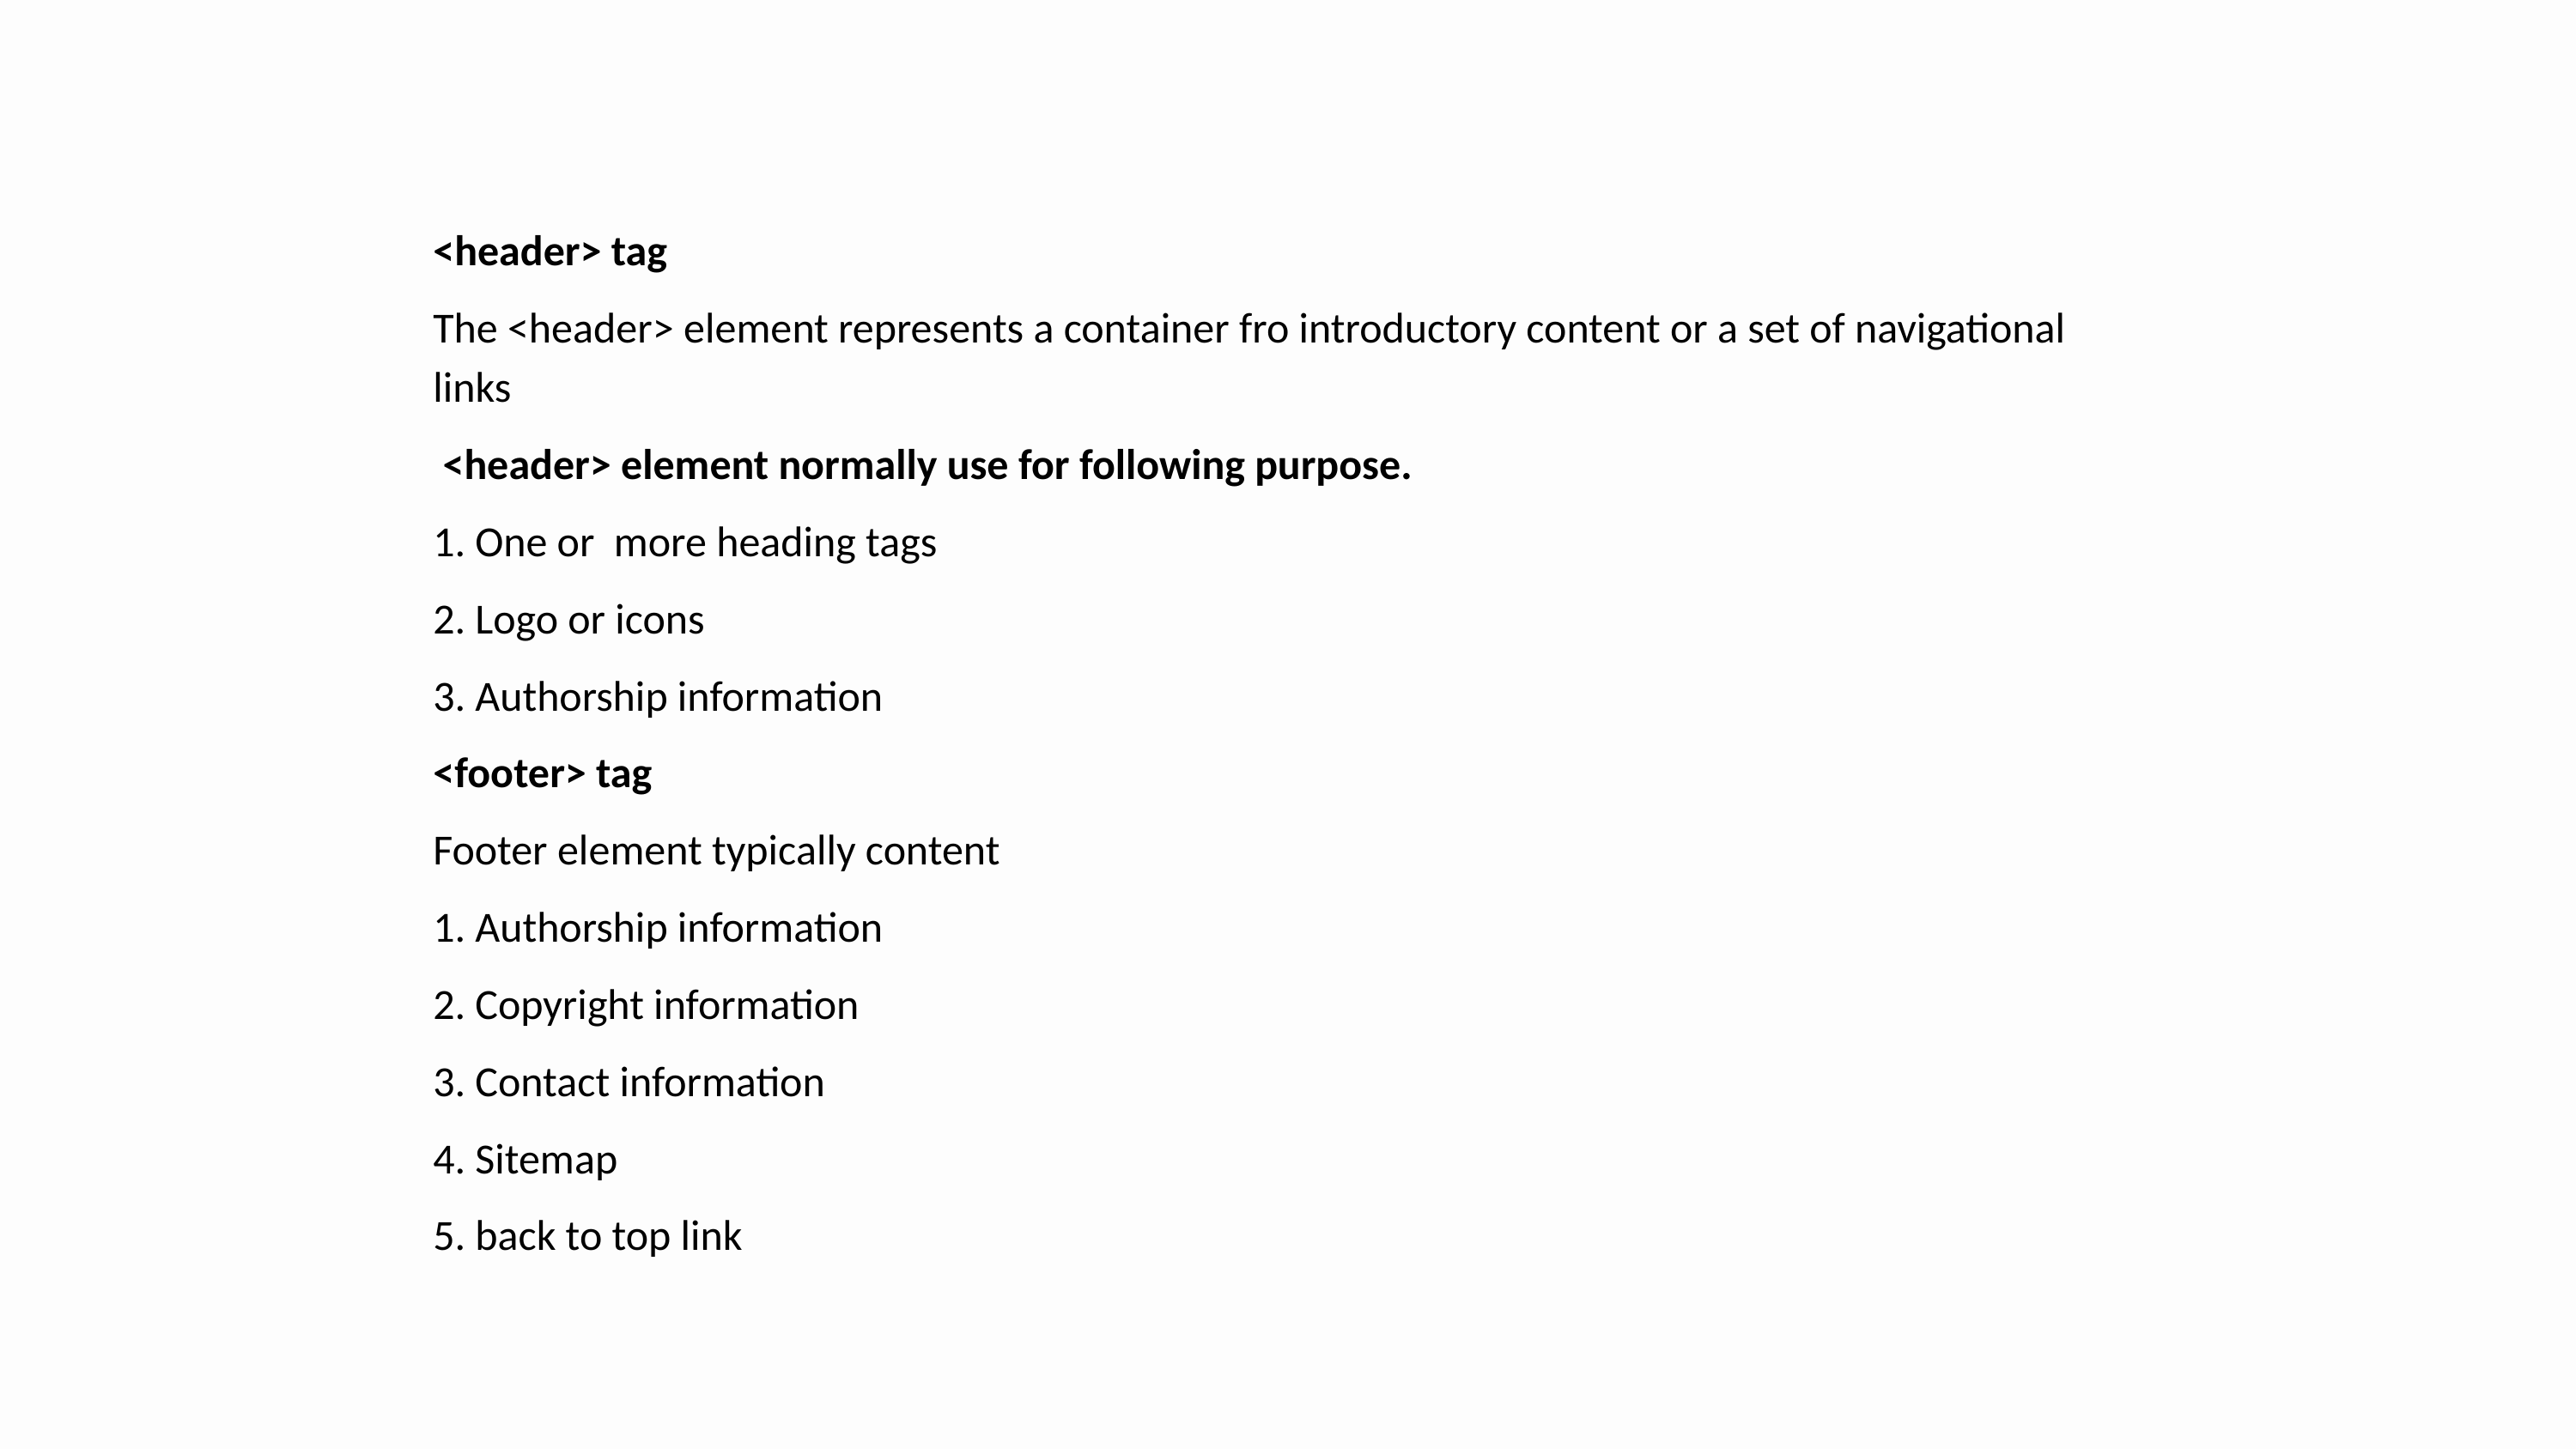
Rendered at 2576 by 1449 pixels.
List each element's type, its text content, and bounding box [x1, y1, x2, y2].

text_box <header> tag The <header> element represents a container fro introductory content or a set of navigational links <header> element normally use for following purpose. 1. One or more heading tags 2. Logo or icons 3. Authorship information <footer> tag Footer element typically content 1. Authorship information 2. Copyright information 3. Contact information 4. Sitemap 5. back to top link [420, 209, 2095, 1266]
